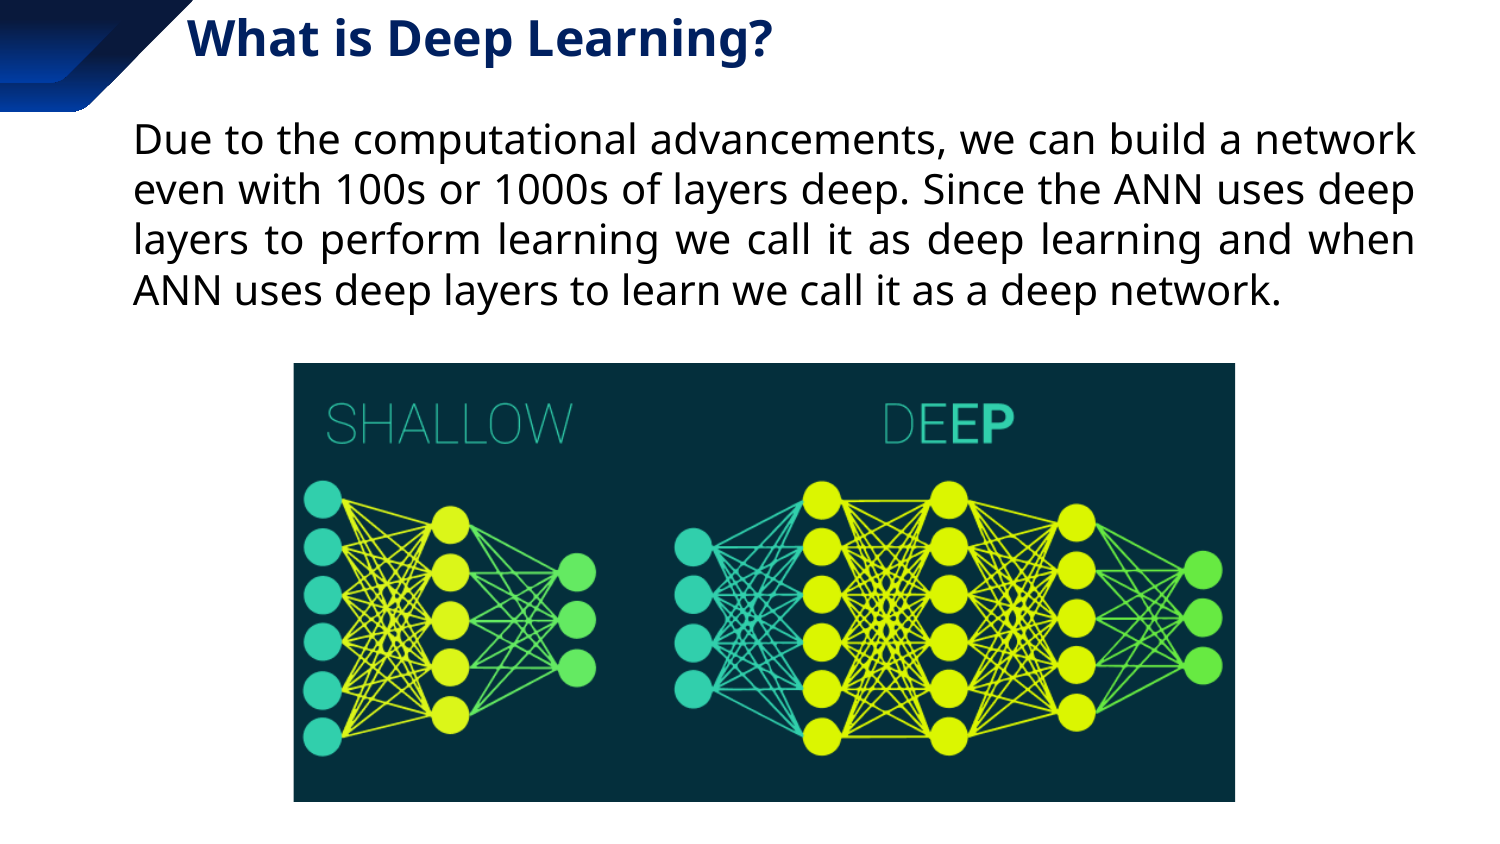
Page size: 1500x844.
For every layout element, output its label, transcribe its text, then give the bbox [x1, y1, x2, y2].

title What is Deep Learning? [194, 0, 1466, 122]
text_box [293, 363, 1236, 802]
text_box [0, 0, 194, 112]
text_box Due to the computational advancements, we can build a network even with 100s or 1000s of layers deep. Since the ANN uses deep layers to perform learning we call it as deep learning and when ANN uses deep layers to learn we call it as a deep network. [117, 91, 1432, 336]
